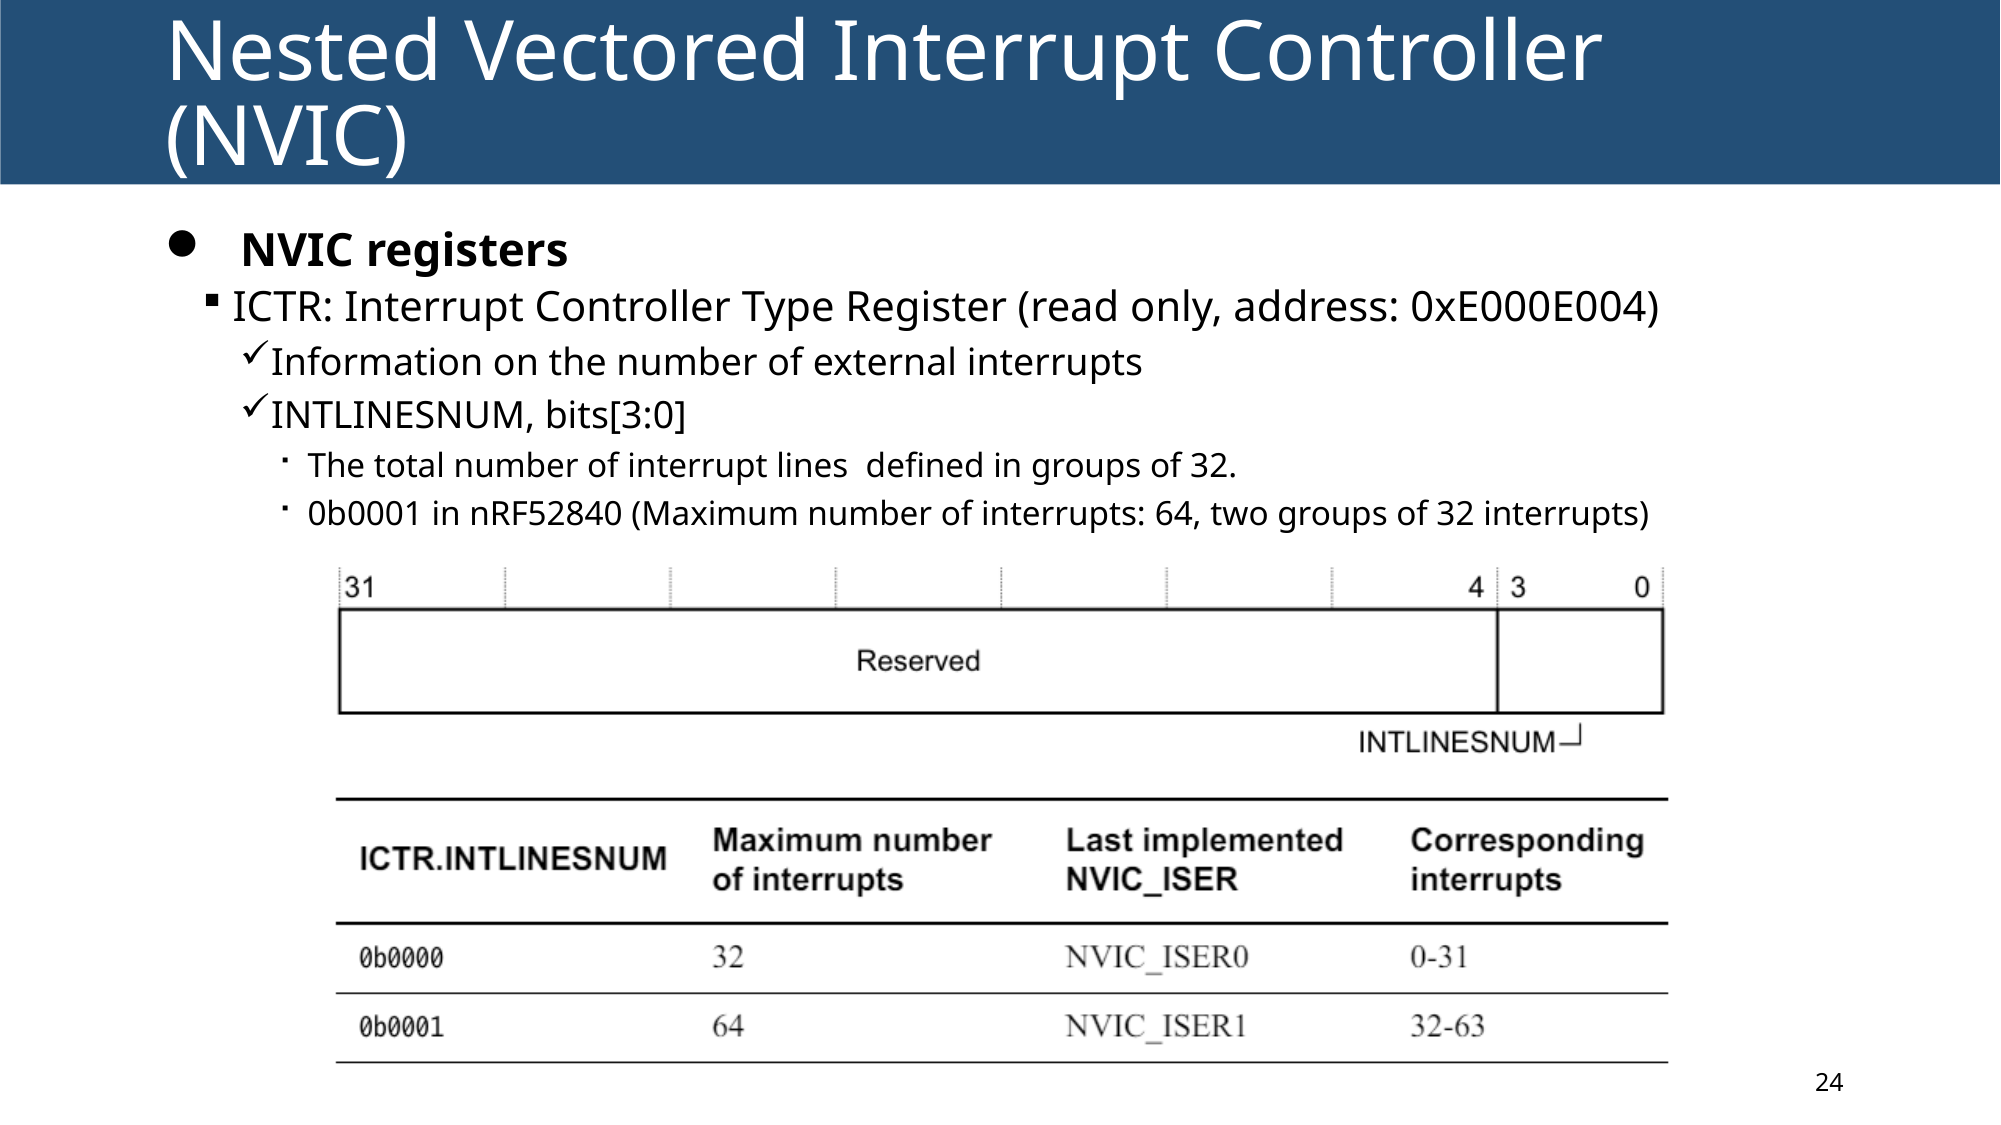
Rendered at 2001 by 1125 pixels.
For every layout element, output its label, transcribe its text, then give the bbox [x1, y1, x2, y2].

title Nested Vectored Interrupt Controller (NVIC) [150, 46, 1850, 149]
slide_number 24 [1807, 1053, 1963, 1114]
picture [328, 562, 1672, 766]
picture [319, 787, 1681, 1065]
list NVIC registers ICTR: Interrupt Controller Type Register (read only, address: 0xE000E004) Information on the number of external interrupts INTLINESNUM, bits[3:0] The total number of interrupt lines defined in groups of 32. 0b0001 in nRF52840 (Maximum number of interrupts: 64, two groups of 32 interrupts) [150, 219, 1850, 1021]
